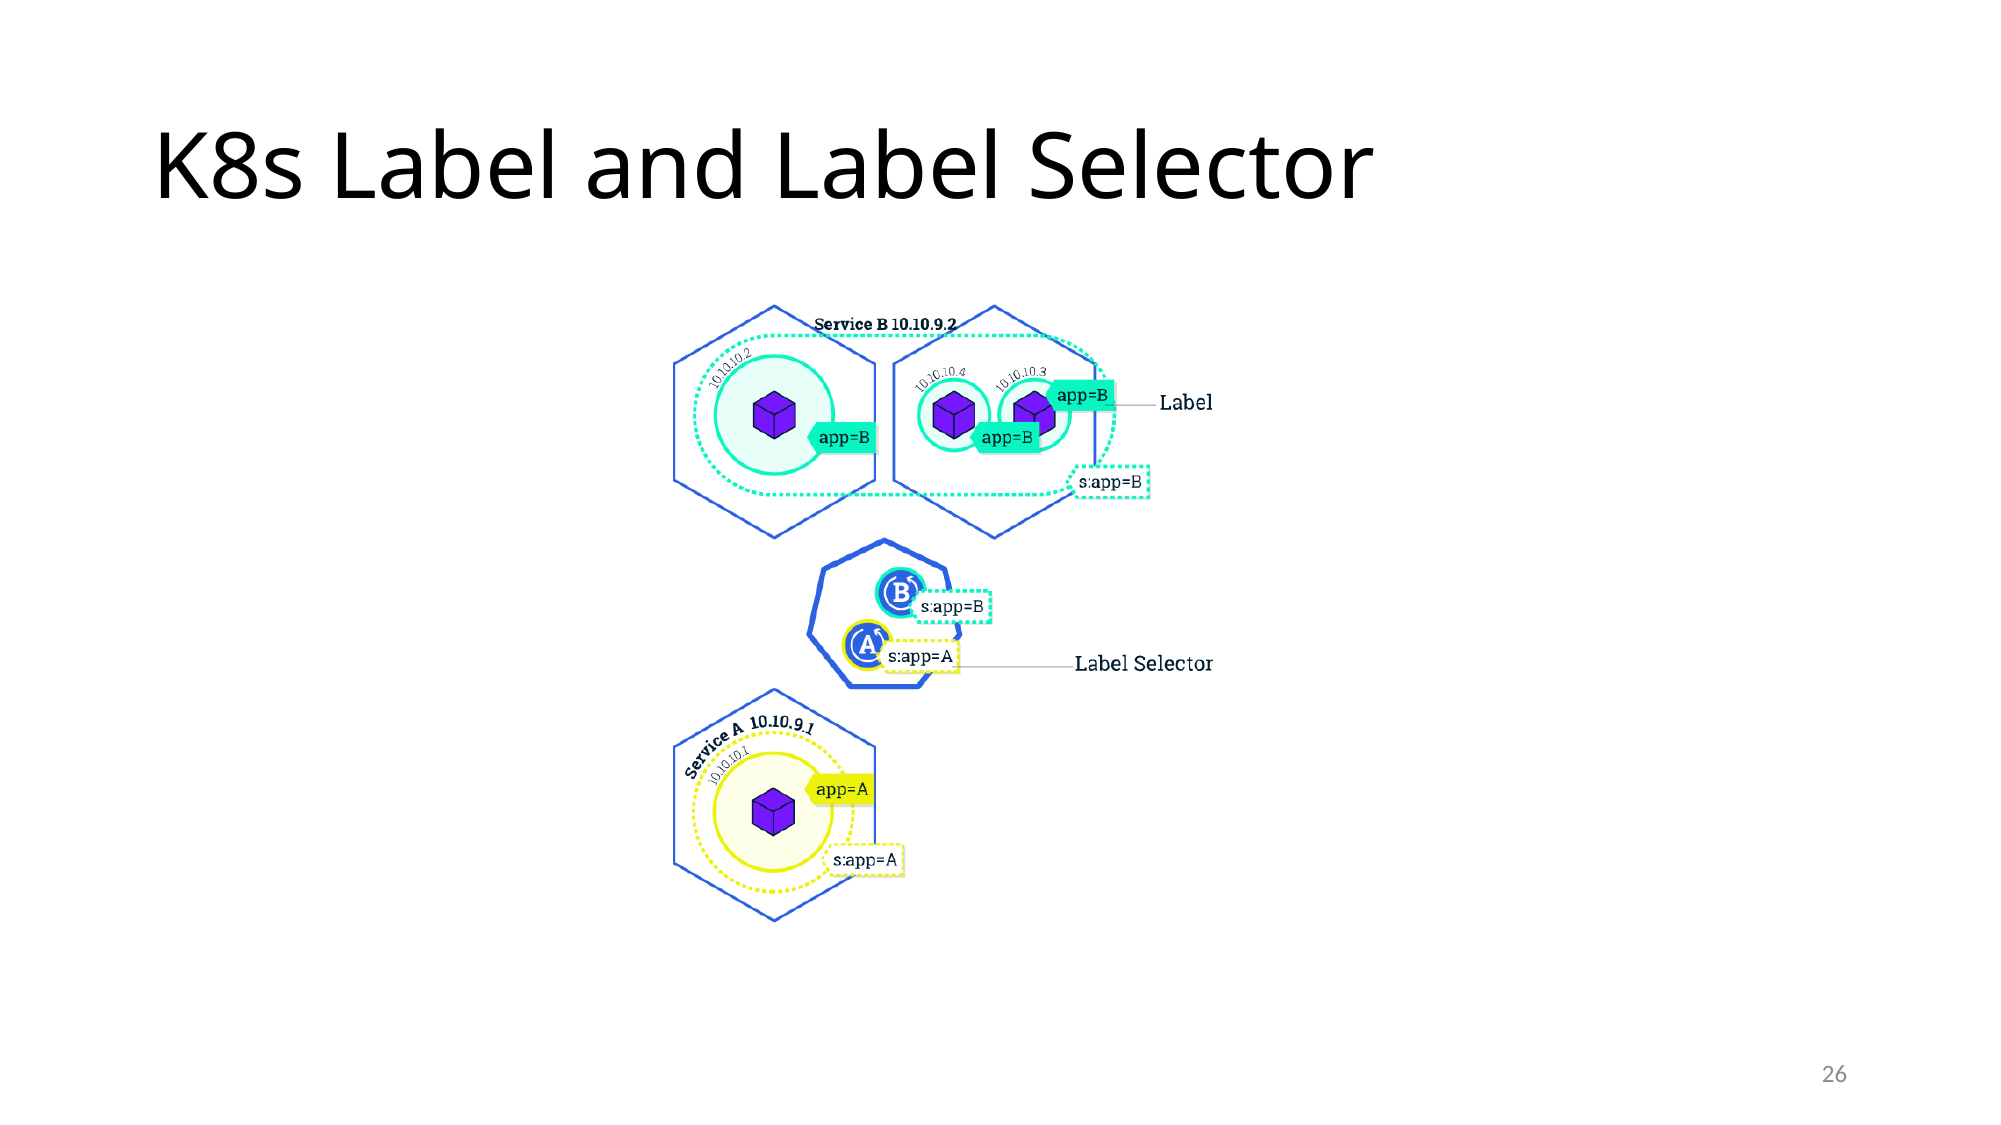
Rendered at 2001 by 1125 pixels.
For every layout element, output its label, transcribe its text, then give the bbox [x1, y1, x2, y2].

title K8s Label and Label Selector [137, 59, 1863, 278]
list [551, 248, 1276, 937]
slide_number 26 [1412, 1042, 1863, 1103]
